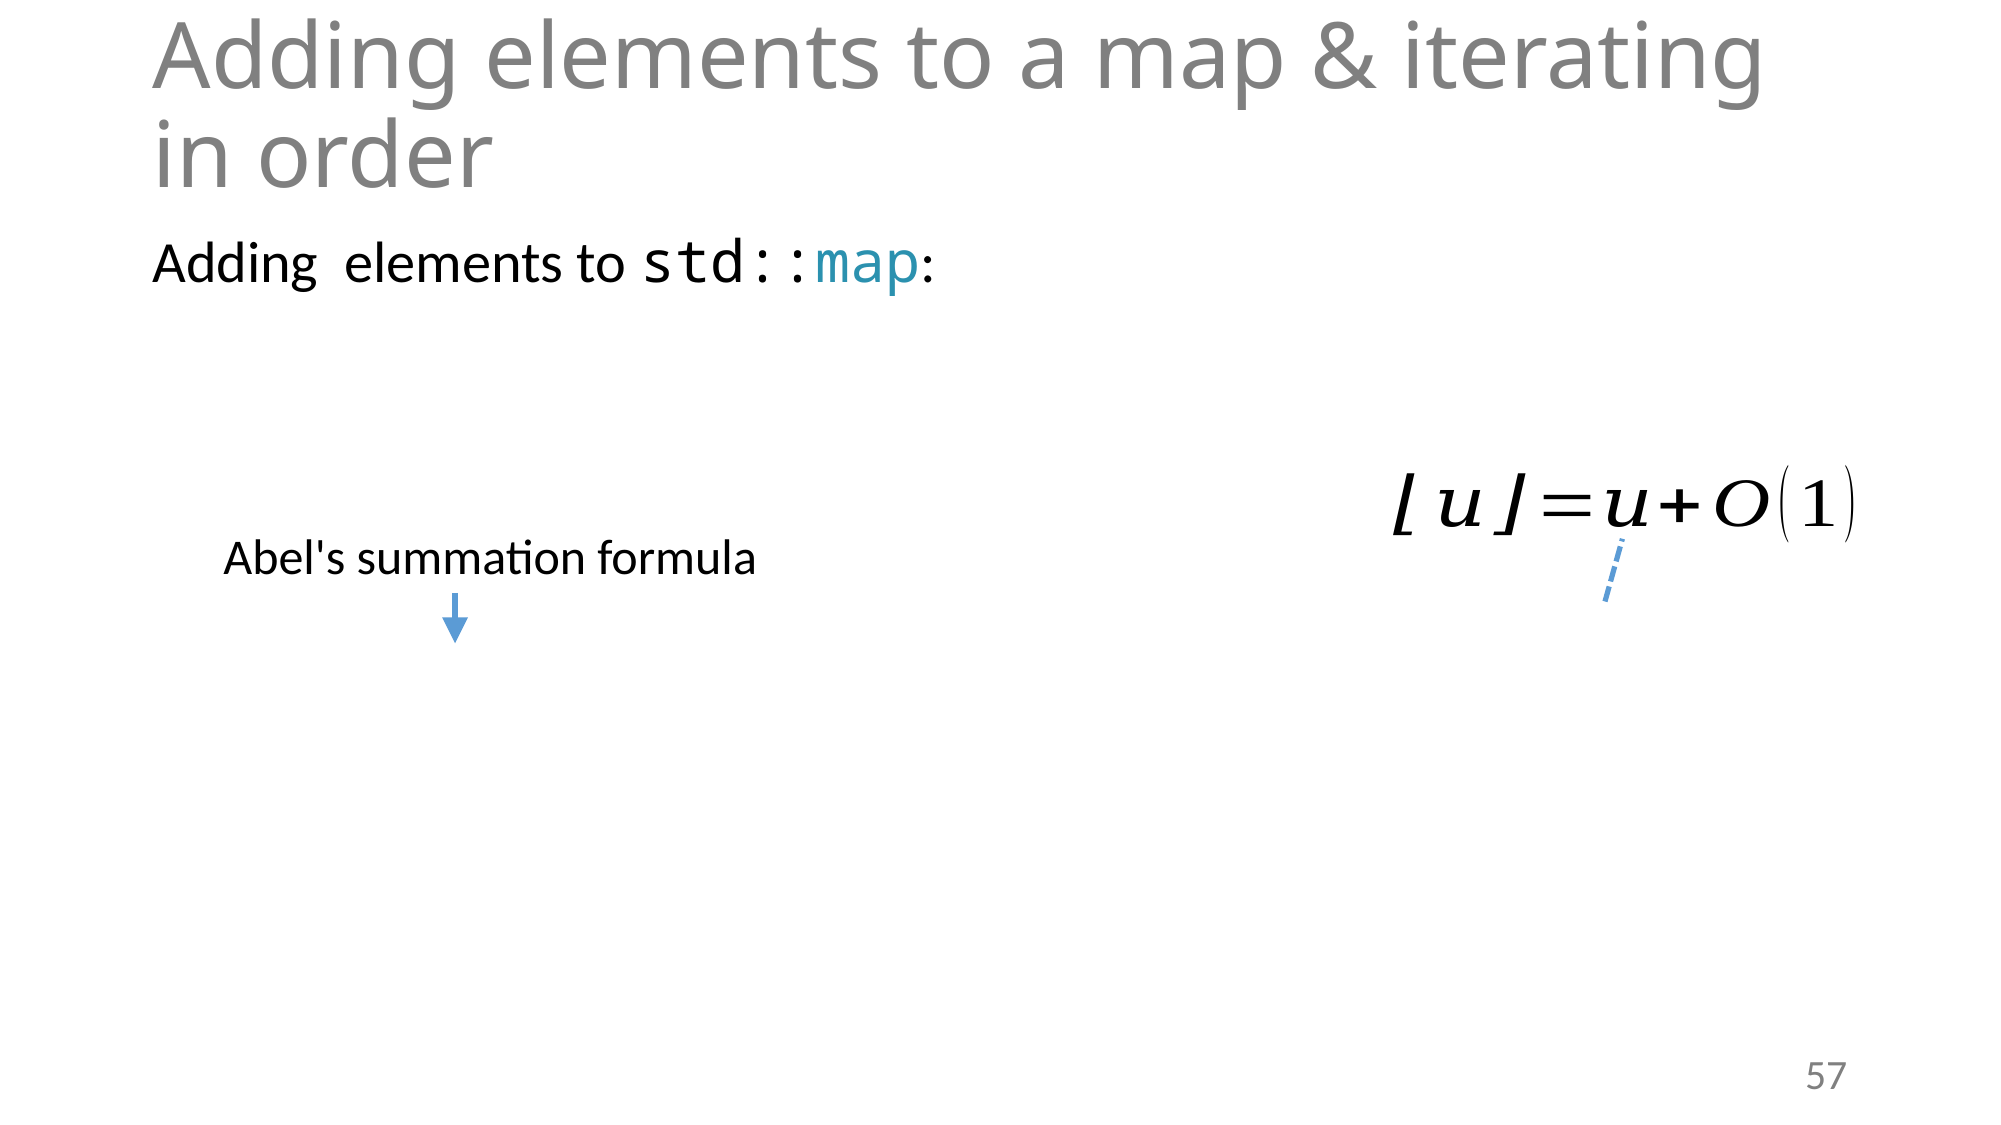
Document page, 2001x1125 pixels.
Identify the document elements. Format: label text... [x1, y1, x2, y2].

slide_number 57 [1412, 1042, 1863, 1103]
text_box Abel's summation formula [208, 517, 1033, 592]
title Adding elements to a map & iterating in order [137, 0, 1863, 218]
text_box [1604, 538, 1623, 602]
